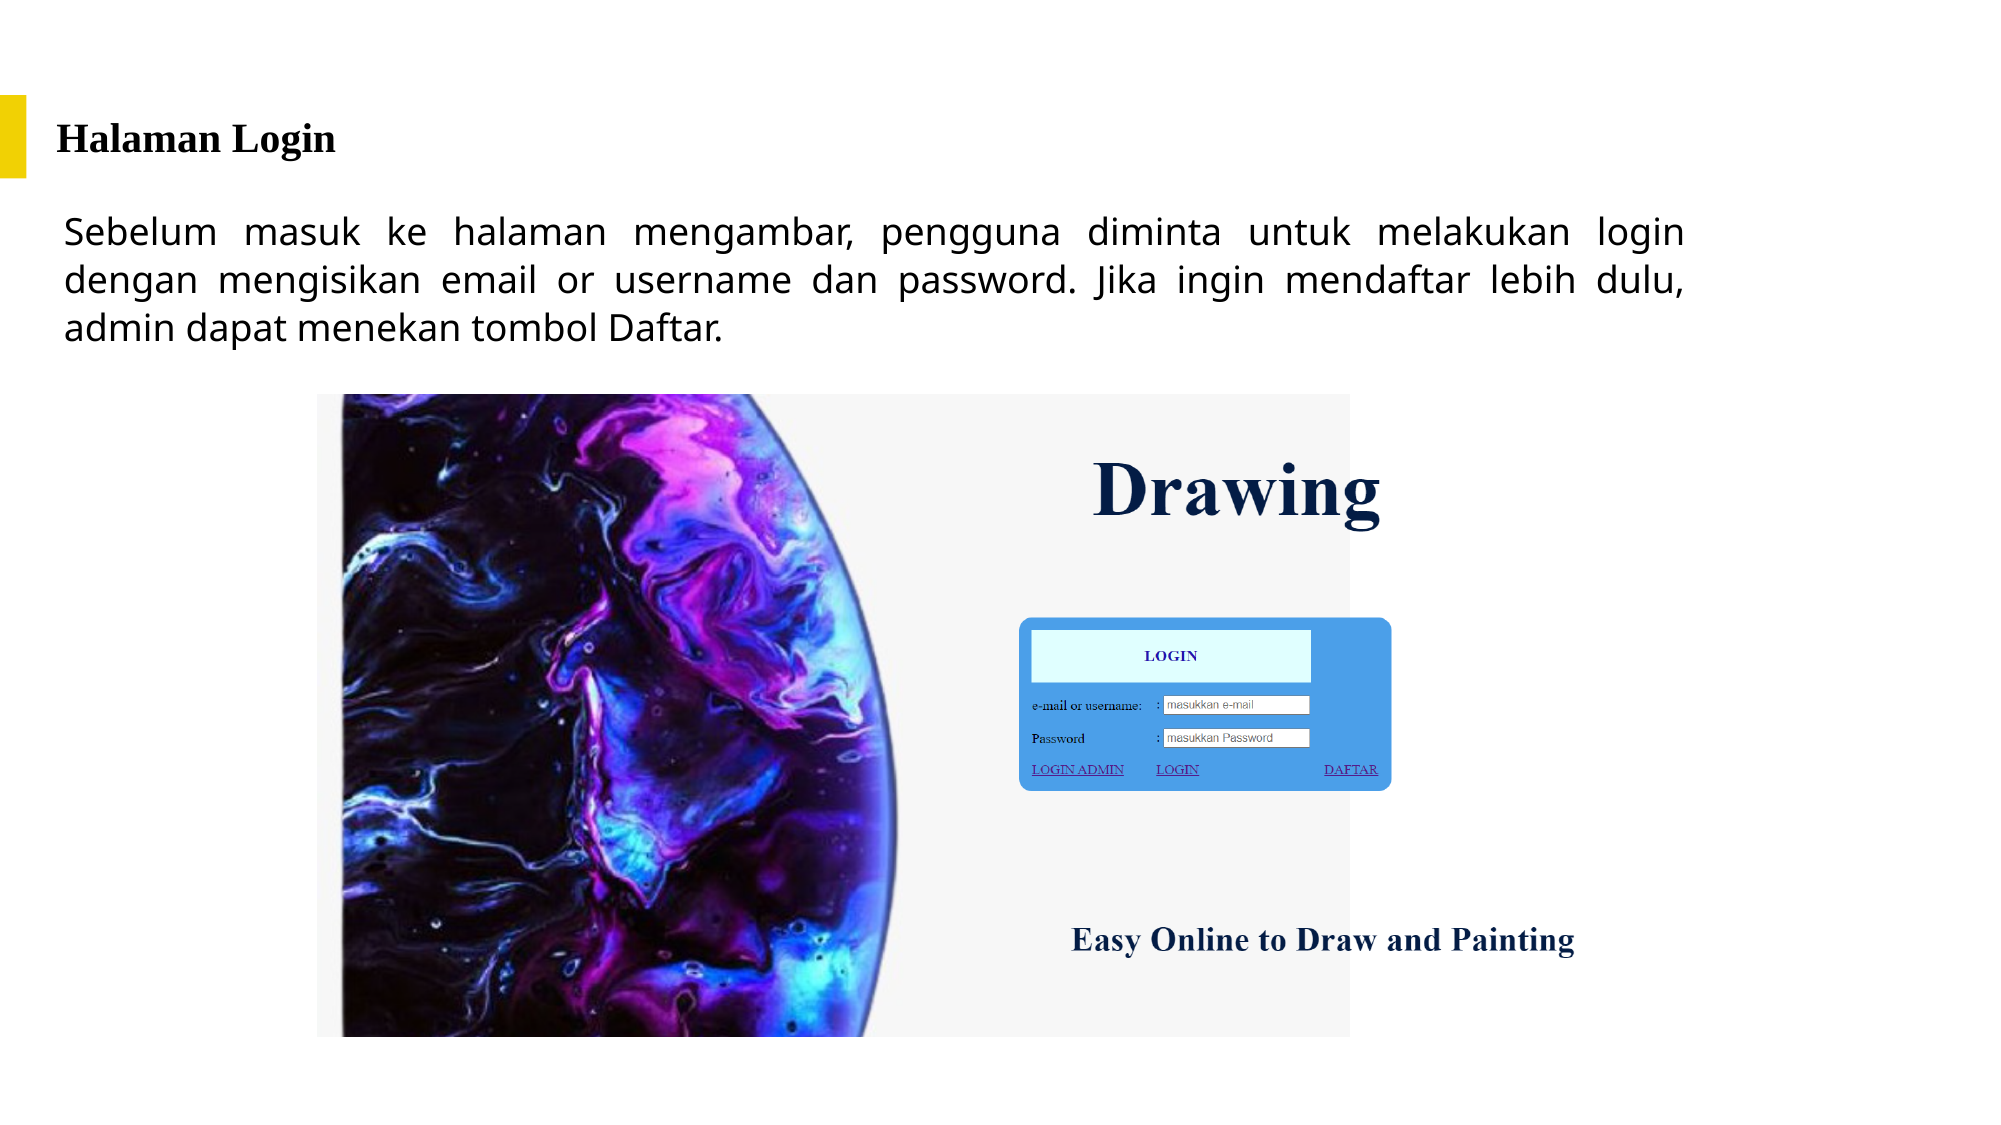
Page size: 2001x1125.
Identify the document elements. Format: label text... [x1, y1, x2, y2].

text_box Halaman Login [41, 103, 788, 169]
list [317, 394, 1639, 1037]
text_box [0, 94, 27, 179]
text_box Sebelum masuk ke halaman mengambar, pengguna diminta untuk melakukan login dengan mengisikan email or username dan password. Jika ingin mendaftar lebih dulu, admin dapat menekan tombol Daftar. [63, 205, 1687, 350]
